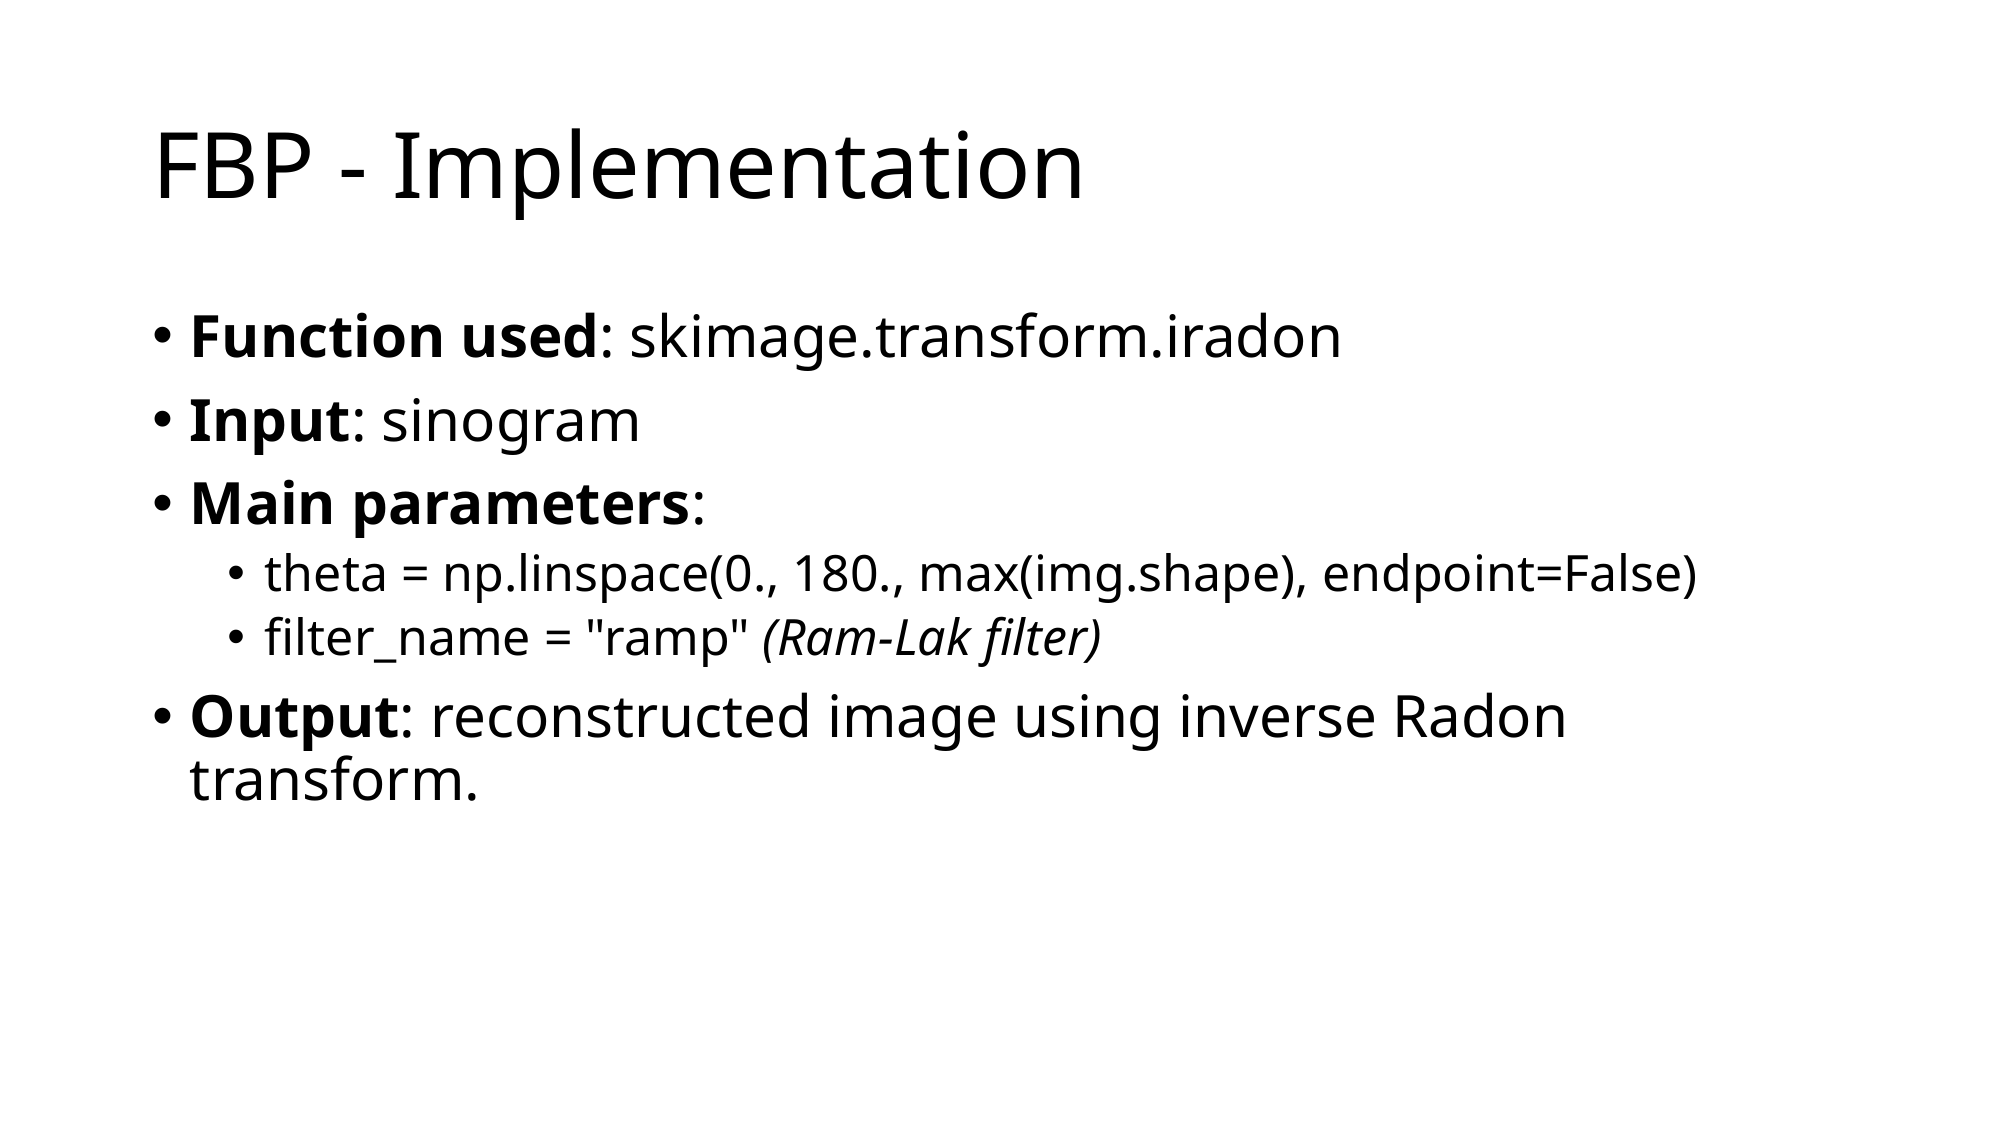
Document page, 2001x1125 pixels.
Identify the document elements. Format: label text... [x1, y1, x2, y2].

list Function used: skimage.transform.iradon Input: sinogram Main parameters: theta = np.linspace(0., 180., max(img.shape), endpoint=False) filter_name = "ramp" (Ram-Lak filter) Output: reconstructed image using inverse Radon transform. [137, 299, 1863, 1014]
title FBP - Implementation [137, 59, 1863, 278]
